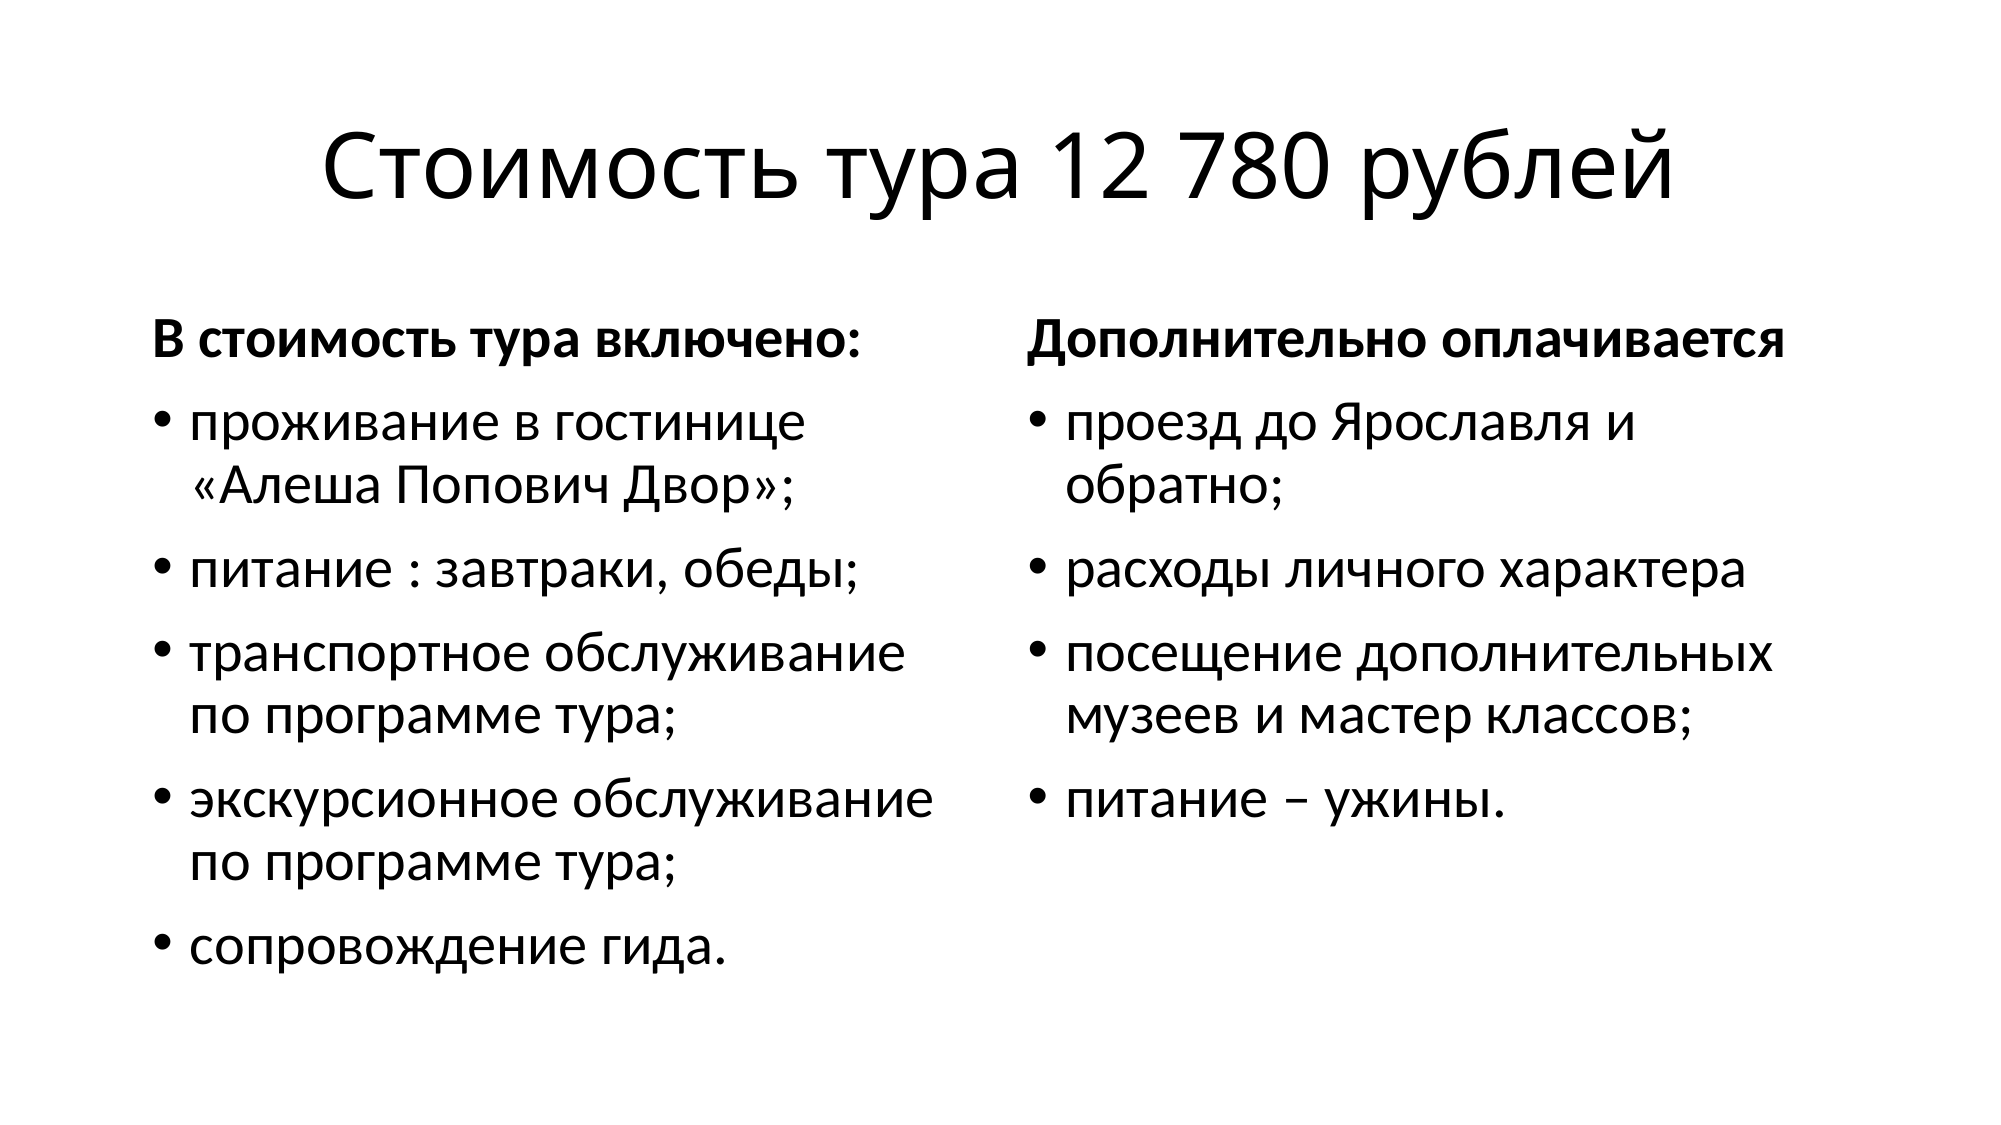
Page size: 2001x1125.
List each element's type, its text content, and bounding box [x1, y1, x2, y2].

list Дополнительно оплачивается проезд до Ярославля и обратно; расходы личного характера посещение дополнительных музеев и мастер классов; питание – ужины. [1012, 299, 1863, 1014]
title Стоимость тура 12 780 рублей [137, 59, 1863, 278]
list В стоимость тура включено: проживание в гостинице «Алеша Попович Двор»; питание : завтраки, обеды; транспортное обслуживание по программе тура; экскурсионное обслуживание по программе тура; сопровождение гида. [137, 299, 988, 1014]
